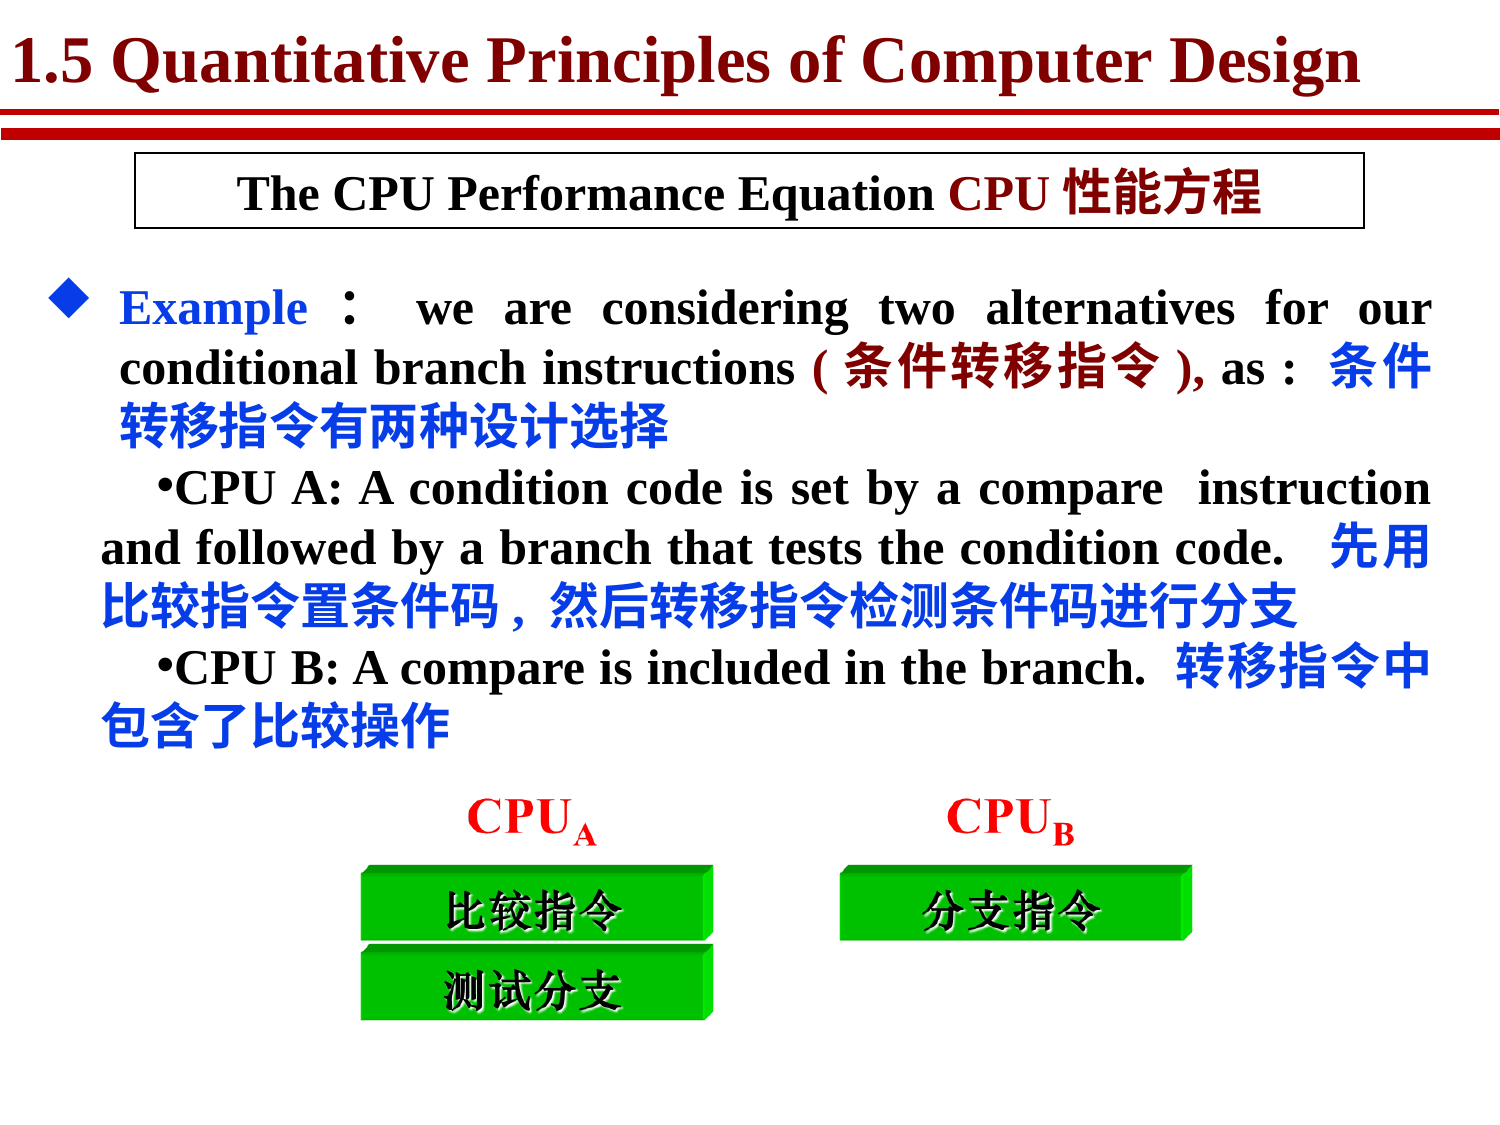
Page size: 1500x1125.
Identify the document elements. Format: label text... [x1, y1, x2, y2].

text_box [0, 111, 1500, 135]
title 1.5 Quantitative Principles of Computer Design [0, 23, 1411, 102]
text_box Example：we are considering two alternatives for our conditional branch instructions (条件转移指令), as : 条件转移指令有两种设计选择 CPU A: A condition code is set by a compare instruction and followed by a branch that tests the condition code. 先用比较指令置条件码, 然后转移指令检测条件码进行分支 CPU B: A compare is included in the branch. 转移指令中包含了比较操作 [29, 267, 1447, 832]
text_box The CPU Performance Equation CPU性能方程 [135, 152, 1364, 228]
picture [348, 786, 1217, 1028]
